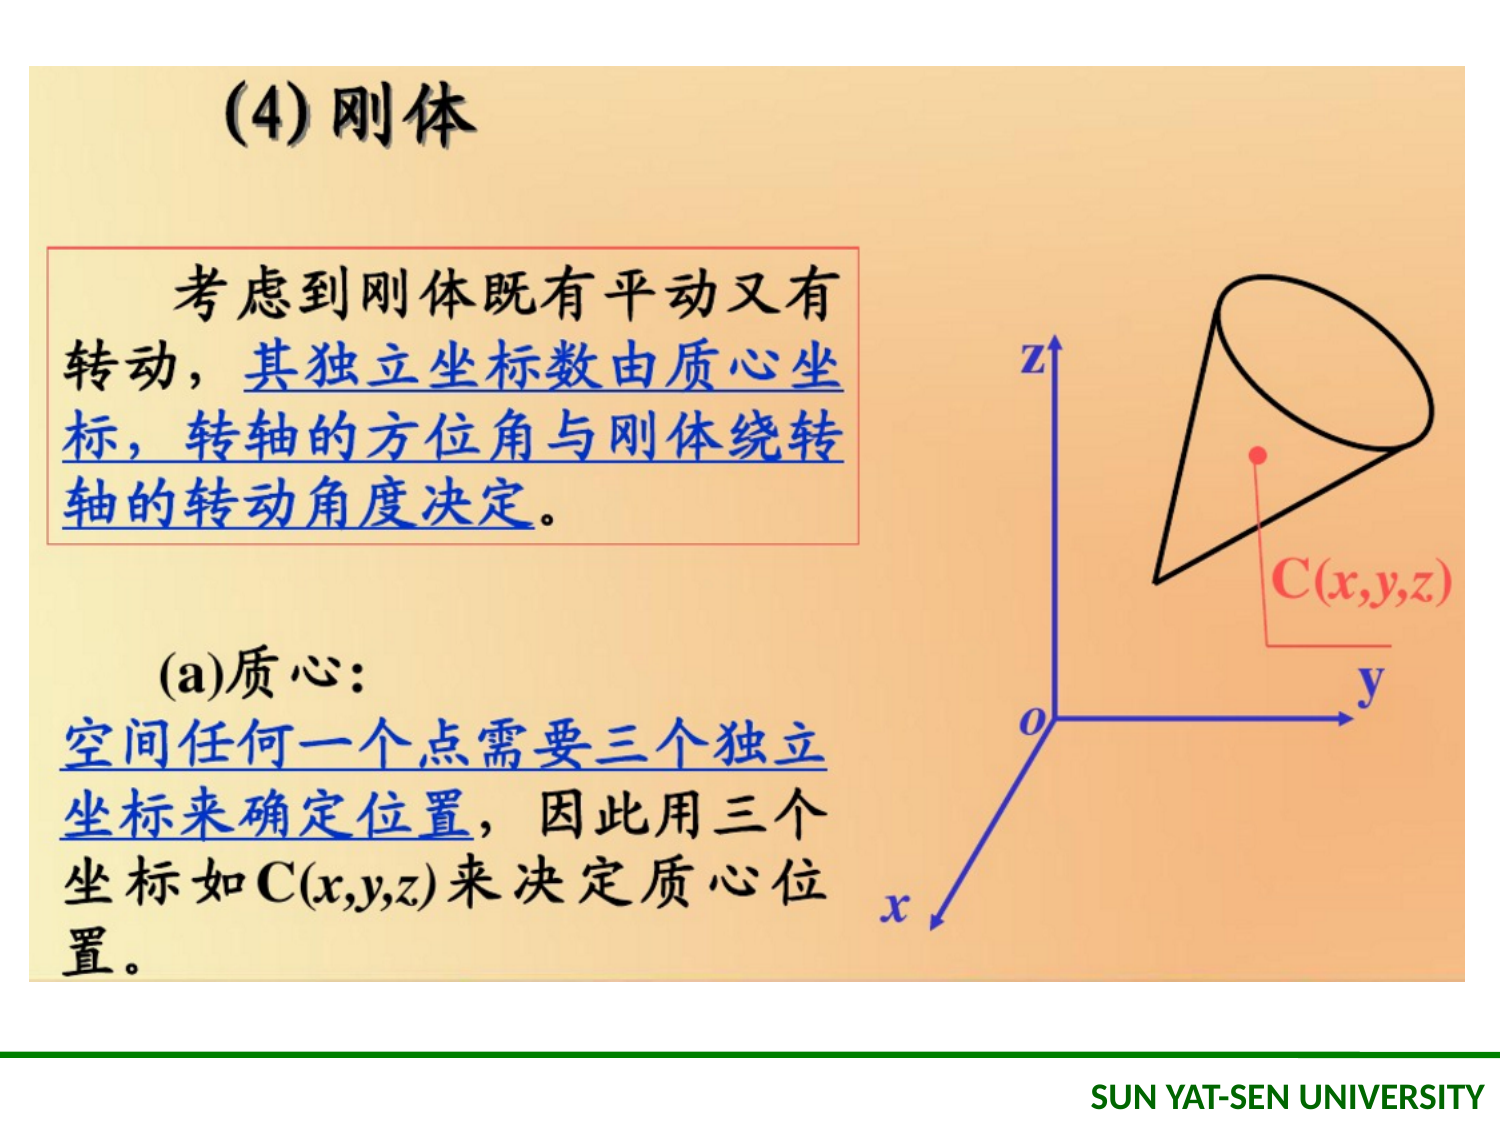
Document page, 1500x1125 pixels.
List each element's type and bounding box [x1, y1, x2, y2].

picture [29, 66, 1465, 982]
